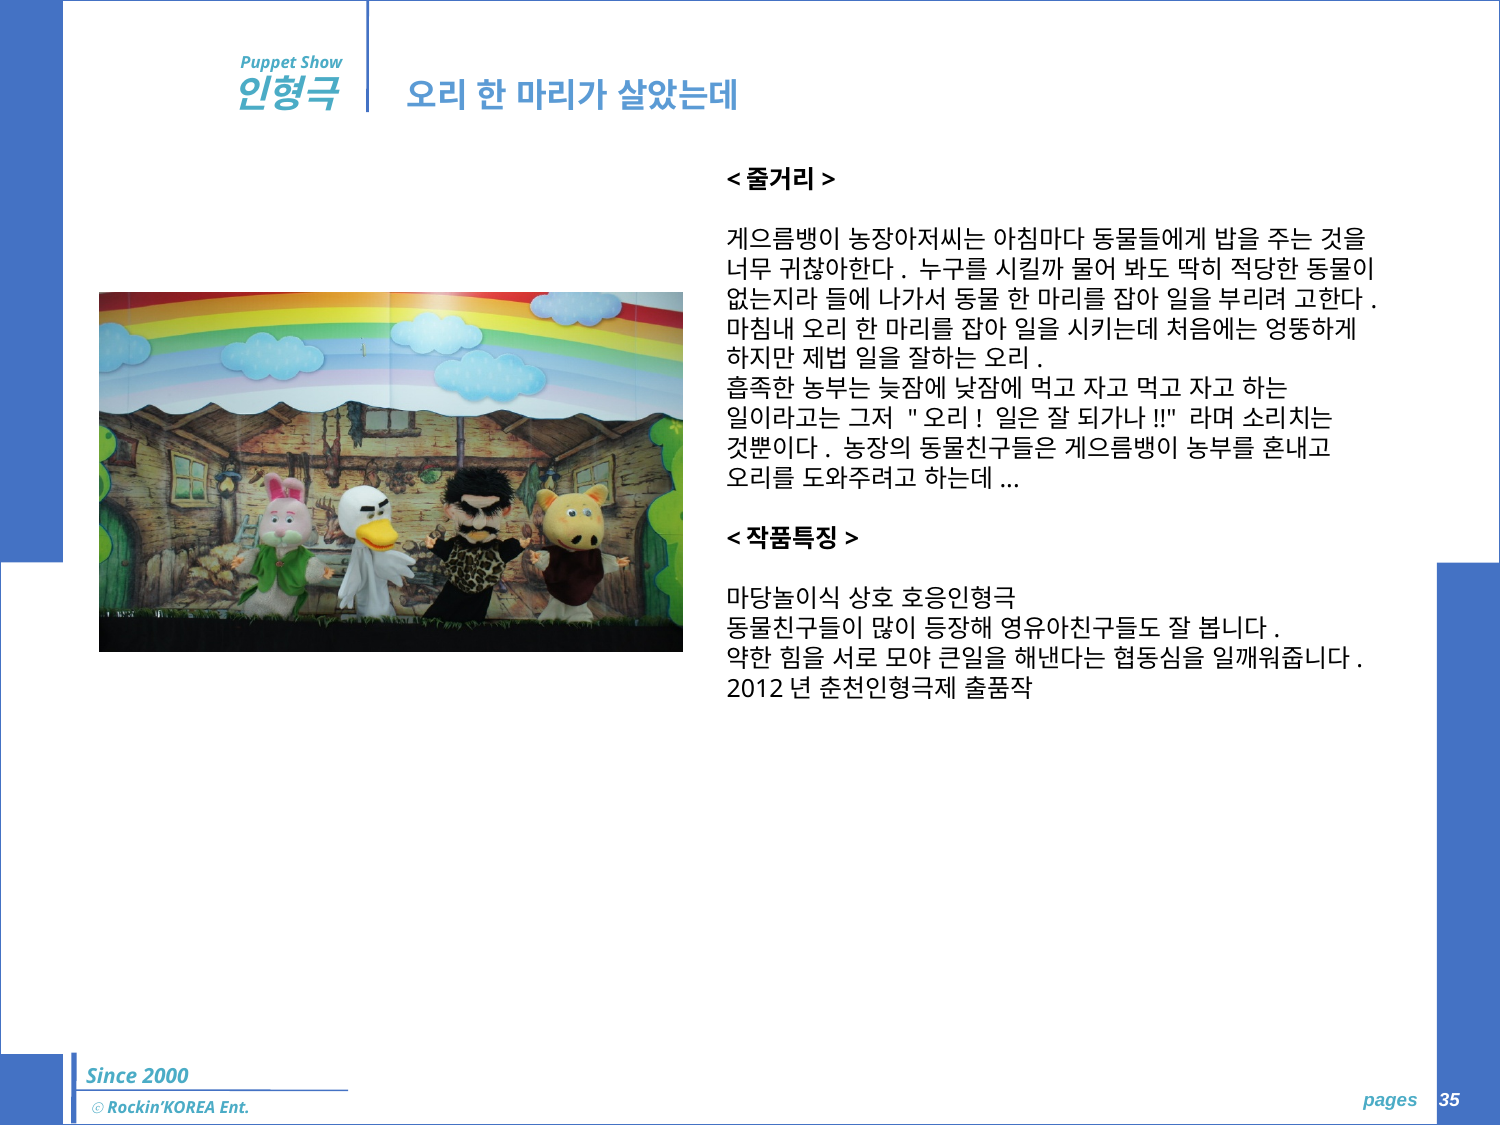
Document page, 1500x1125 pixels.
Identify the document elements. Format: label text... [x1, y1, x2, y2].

text_box [1436, 561, 1500, 1125]
text_box Since 2000 [71, 1055, 204, 1096]
text_box ⓒ Rockin’KOREA Ent. [75, 1091, 266, 1125]
text_box [0, 0, 1500, 1125]
text_box pages 35 [1311, 1077, 1475, 1125]
text_box <줄거리> 게으름뱅이 농장아저씨는 아침마다 동물들에게 밥을 주는 것을 너무 귀찮아한다. 누구를 시킬까 물어 봐도 딱히 적당한 동물이 없는지라 들에 나가서 동물 한 마리를 잡아 일을 부리려 고한다. 마침내 오리 한 마리를 잡아 일을 시키는데 처음에는 엉뚱하게 하지만 제법 일을 잘하는 오리. 흡족한 농부는 늦잠에 낮잠에 먹고 자고 먹고 자고 하는 일이라고는 그저 "오리! 일은 잘 되가나!!" 라며 소리치는 것뿐이다. 농장의 동물친구들은 게으름뱅이 농부를 혼내고 오리를 도와주려고 하는데... <작품특징> 마당놀이식 상호 호응인형극 동물친구들이 많이 등장해 영유아친구들도 잘 봅니다. 약한 힘을 서로 모야 큰일을 해낸다는 협동심을 일깨워줍니다. 2012년 춘천인형극제 출품작 [711, 155, 1412, 710]
text_box 인형극 [218, 62, 352, 123]
text_box 오리 한 마리가 살았는데 [391, 66, 755, 121]
text_box [0, 1053, 64, 1125]
text_box Puppet Show [225, 44, 358, 80]
picture [99, 292, 683, 652]
